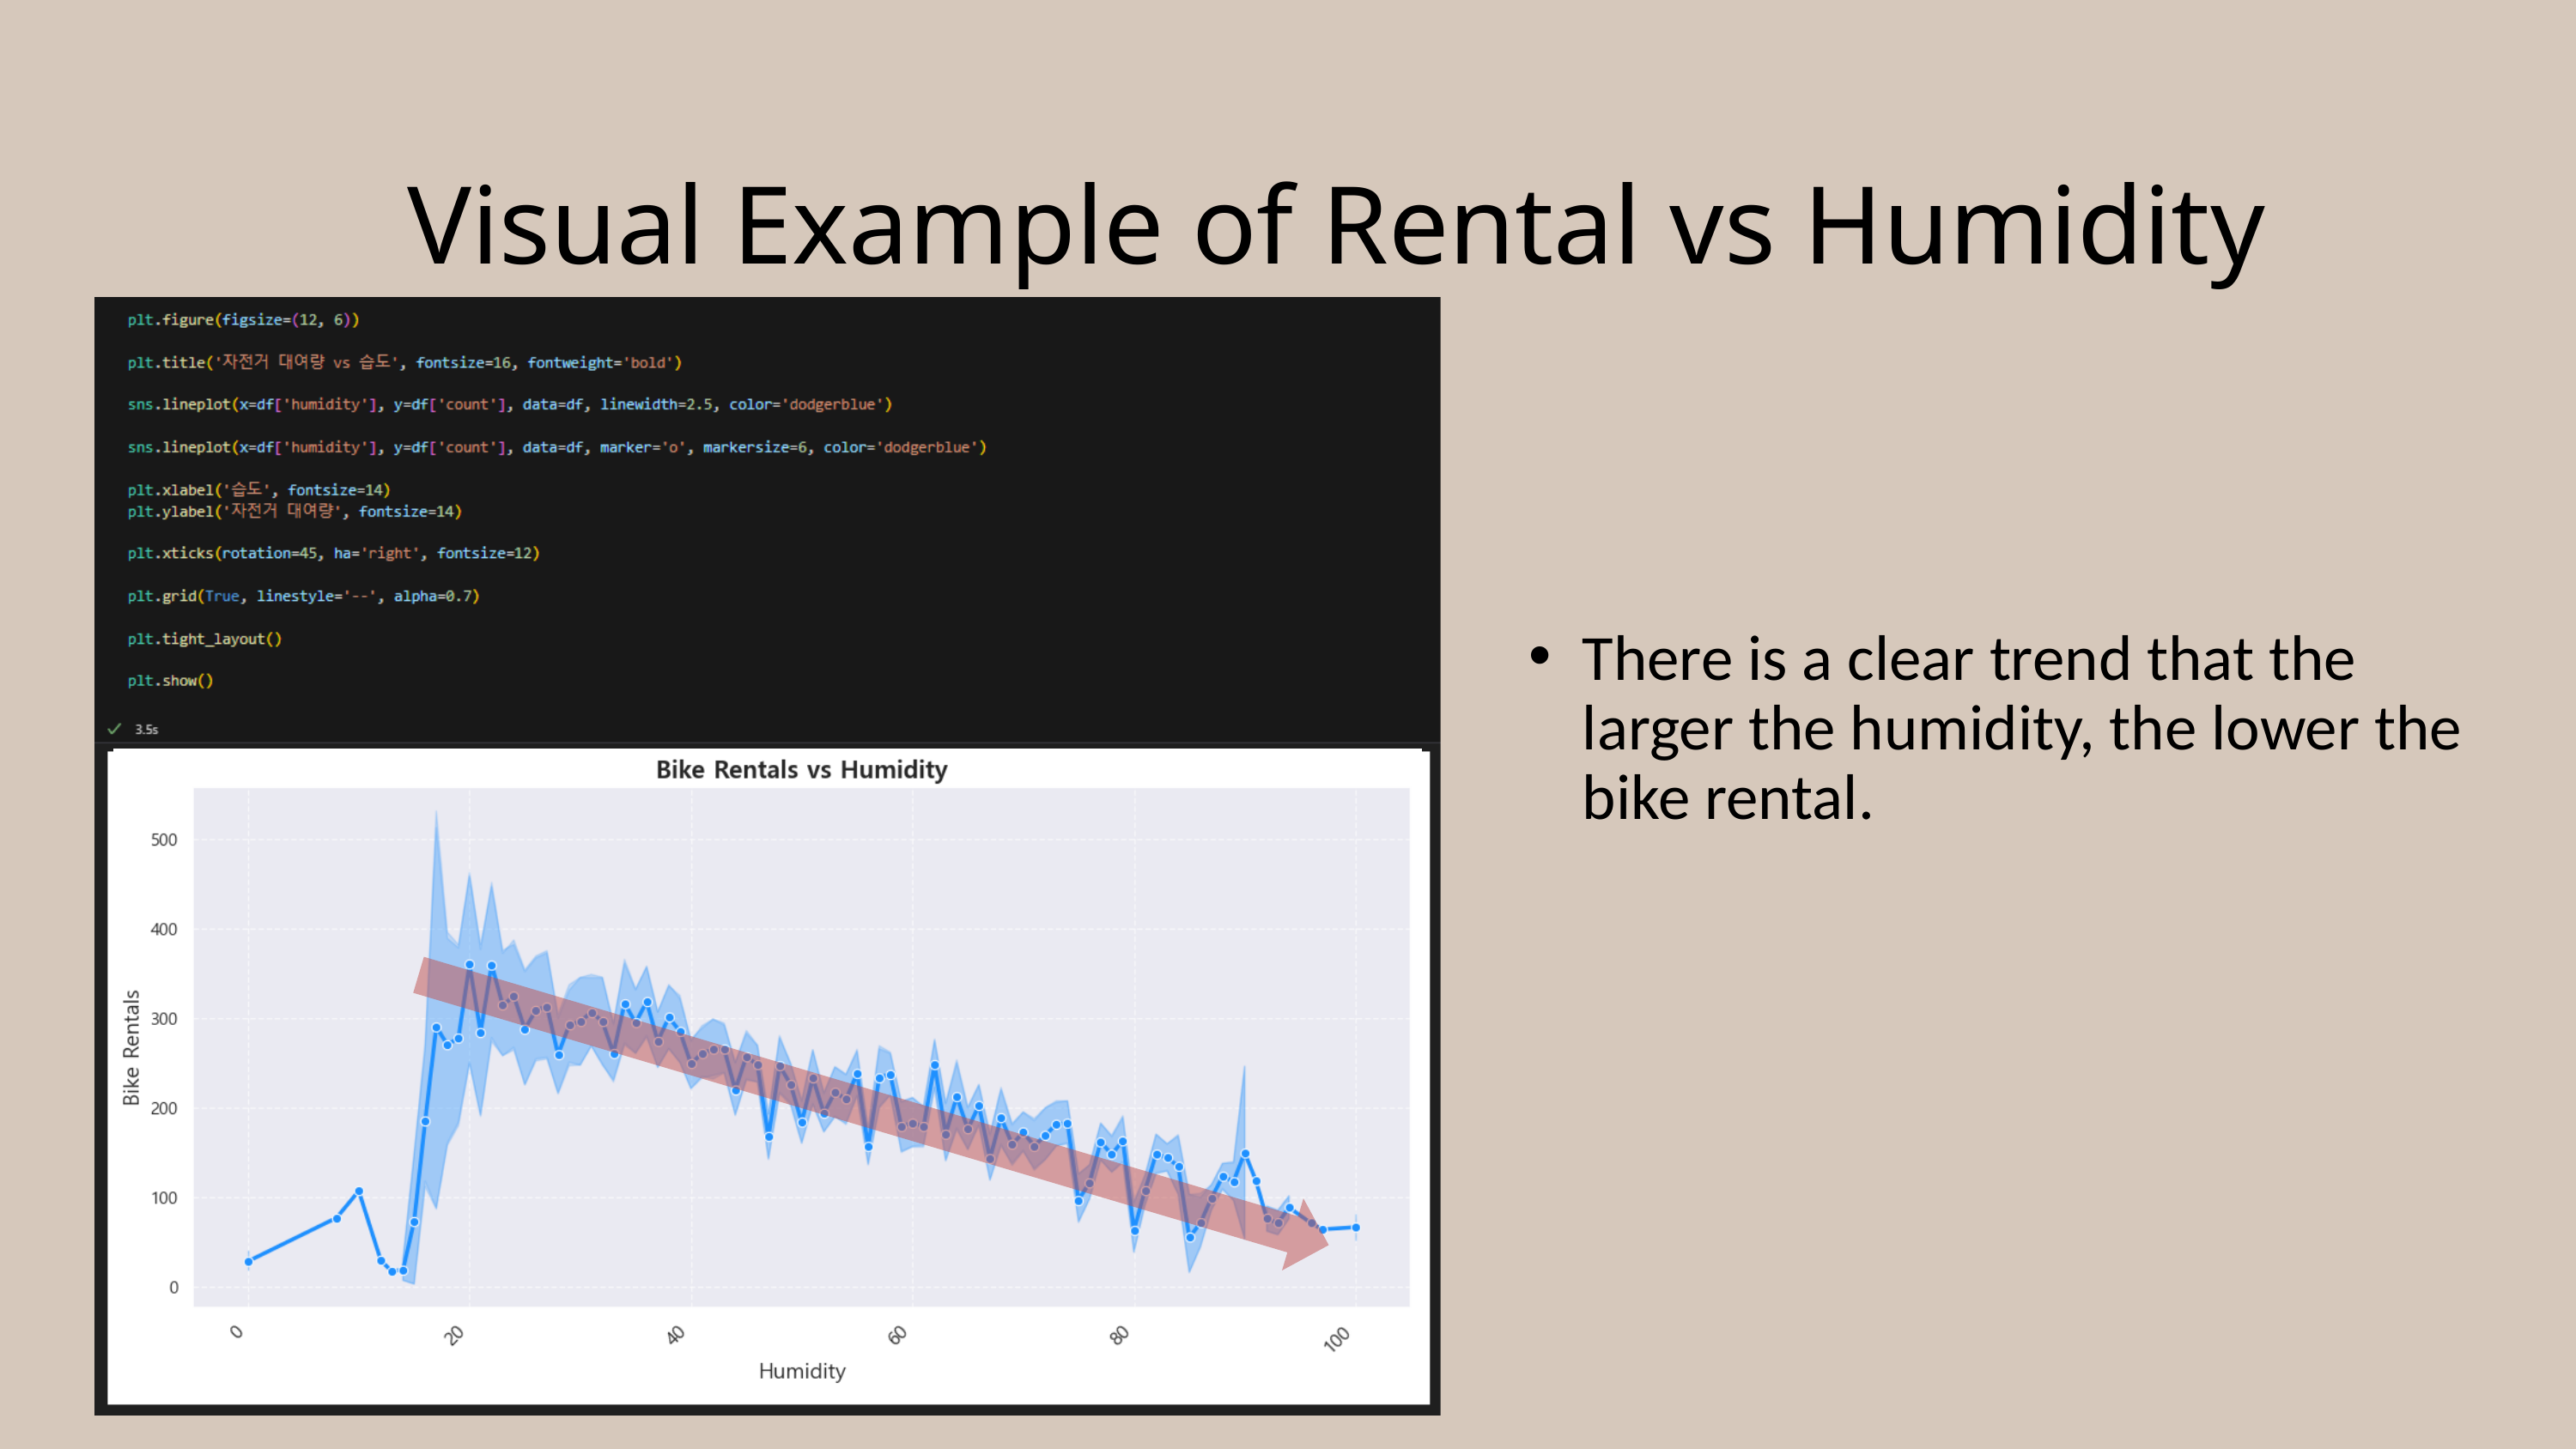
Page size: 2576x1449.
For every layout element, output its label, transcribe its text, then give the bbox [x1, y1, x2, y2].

text_box [94, 297, 1441, 1416]
picture [113, 748, 1422, 1394]
text_box Visual Example of Rental vs Humidity [226, 55, 2447, 286]
text_box There is a clear trend that the larger the humidity, the lower the bike rental. [1474, 623, 2517, 833]
